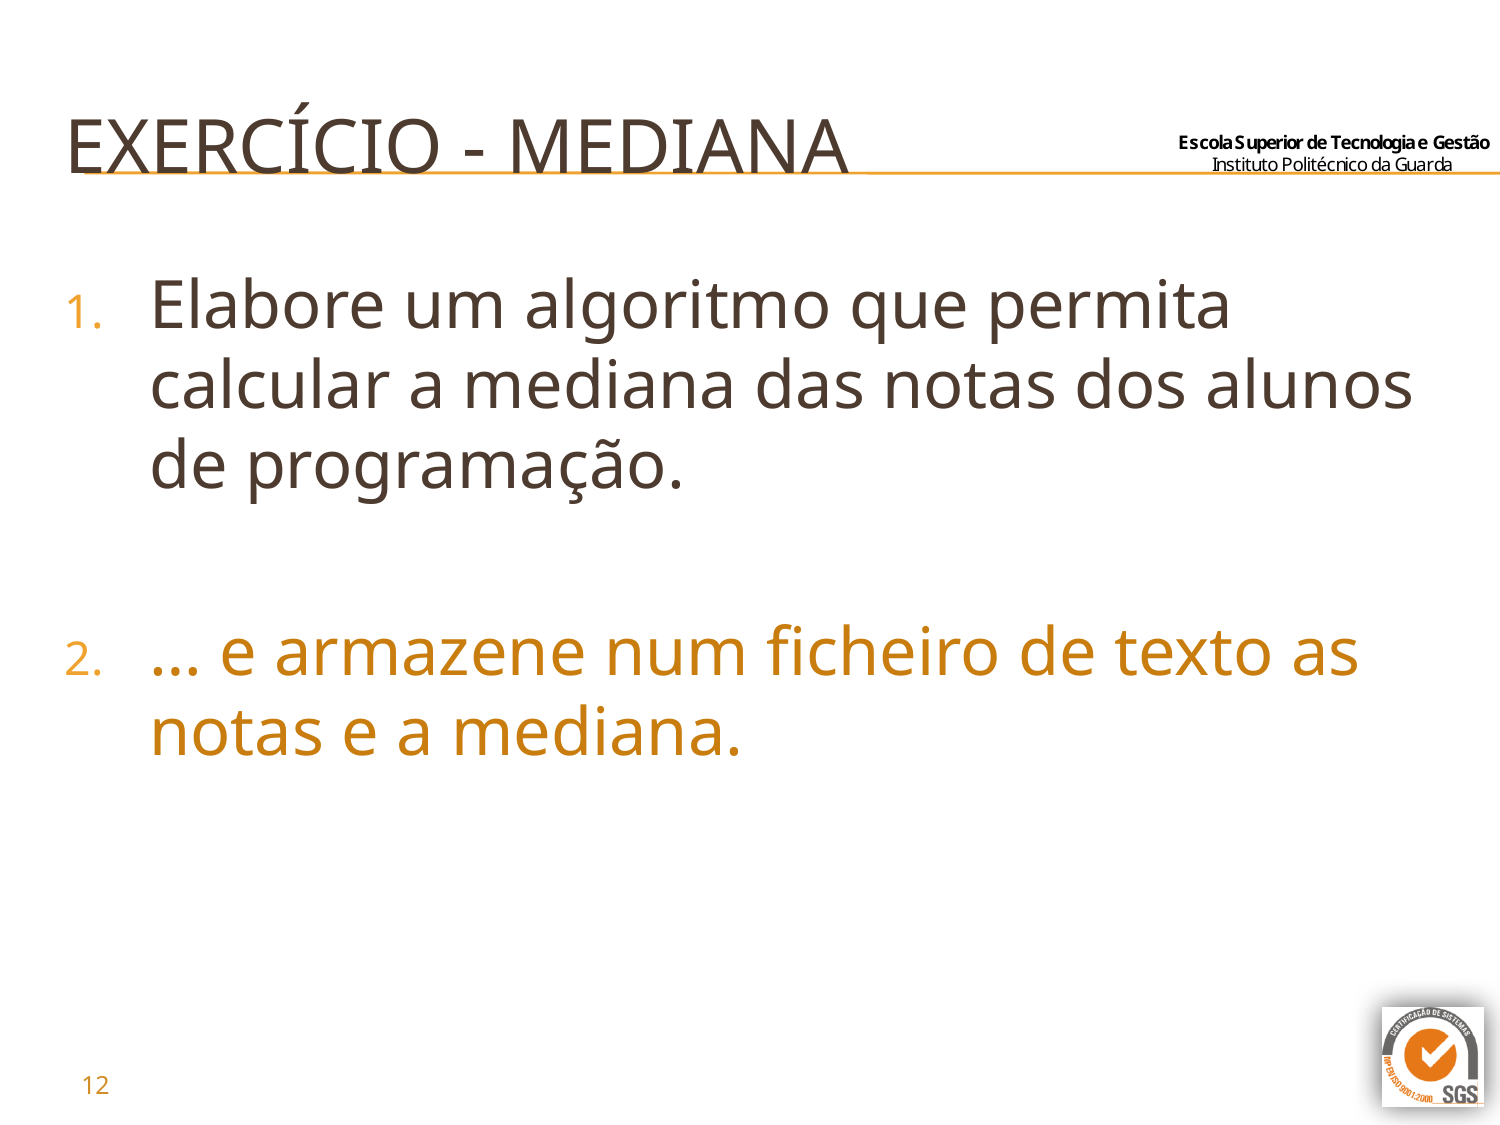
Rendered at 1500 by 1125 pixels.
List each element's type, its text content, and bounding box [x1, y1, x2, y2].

picture [1382, 1007, 1484, 1107]
list Elabore um algoritmo que permita calcular a mediana das notas dos alunos de programação. … e armazene num ficheiro de texto as notas e a mediana. [50, 254, 1475, 998]
slide_number 12 [0, 1061, 125, 1103]
title Exercício - mediana [50, 75, 1161, 213]
